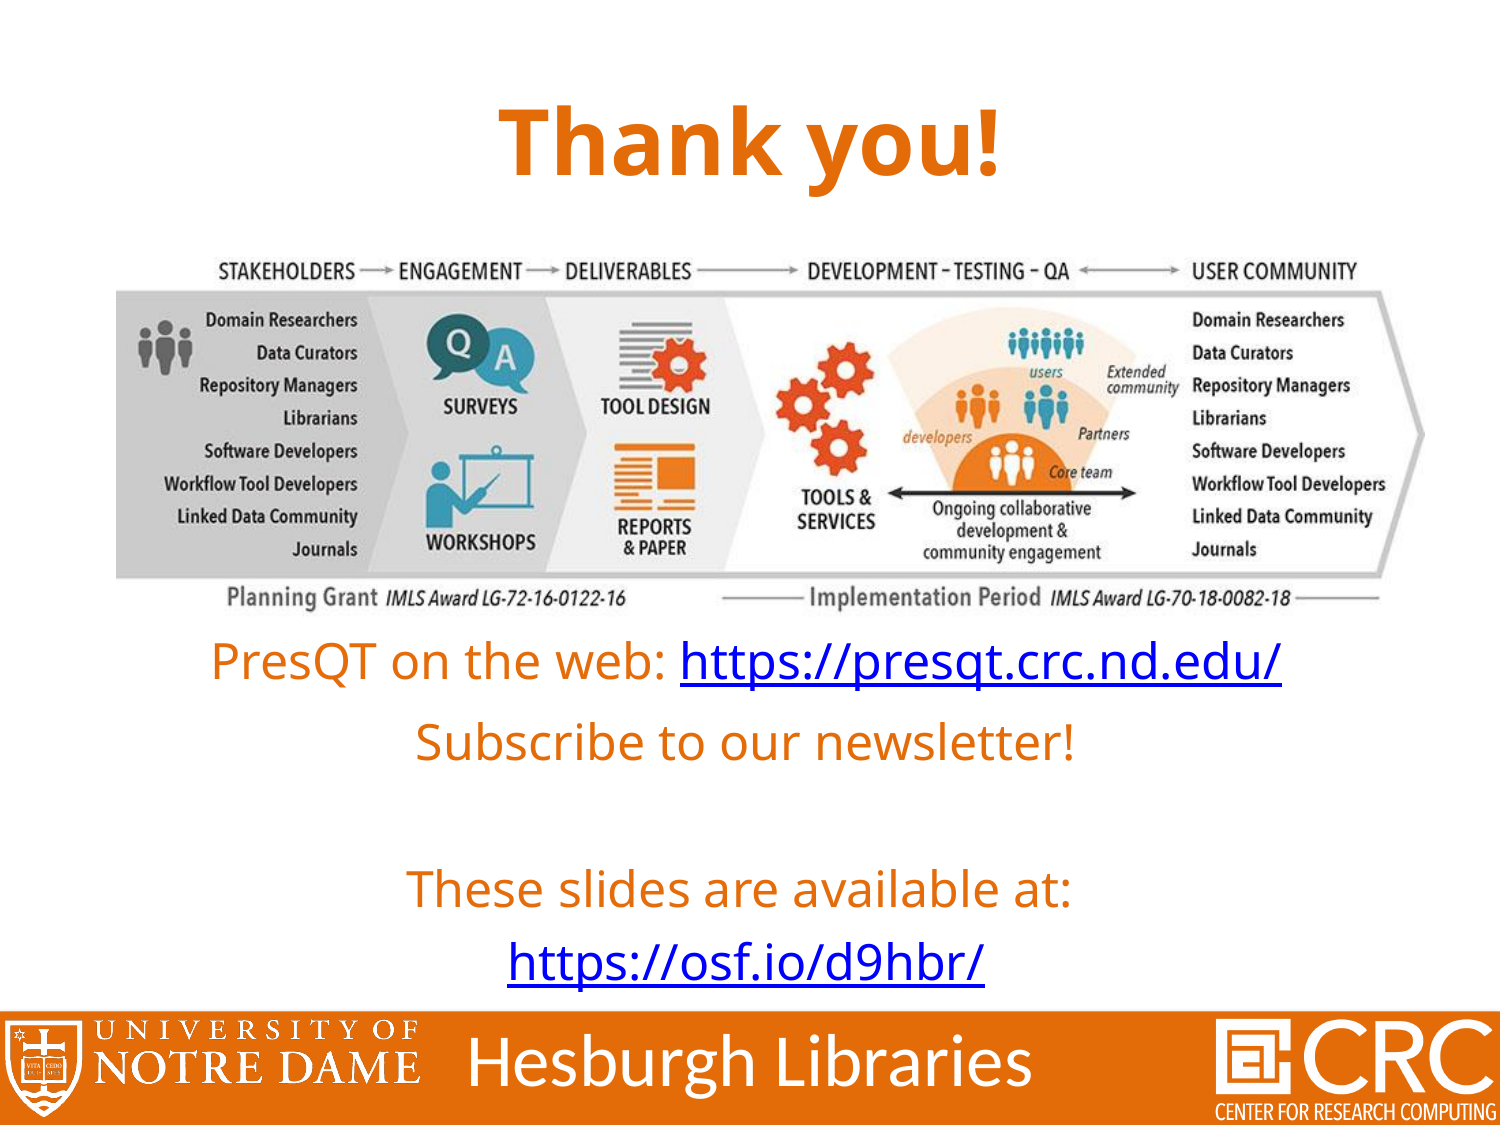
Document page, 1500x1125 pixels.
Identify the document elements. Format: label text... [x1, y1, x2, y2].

list PresQT on the web: https://presqt.crc.nd.edu/ Subscribe to our newsletter! These slides are available at: https://osf.io/d9hbr/ [26, 174, 1466, 1009]
title Thank you! [75, 45, 1425, 174]
text_box Hesburgh Libraries [0, 1011, 1500, 1125]
picture [1210, 1013, 1500, 1125]
picture [5, 1019, 420, 1117]
picture [115, 257, 1426, 617]
